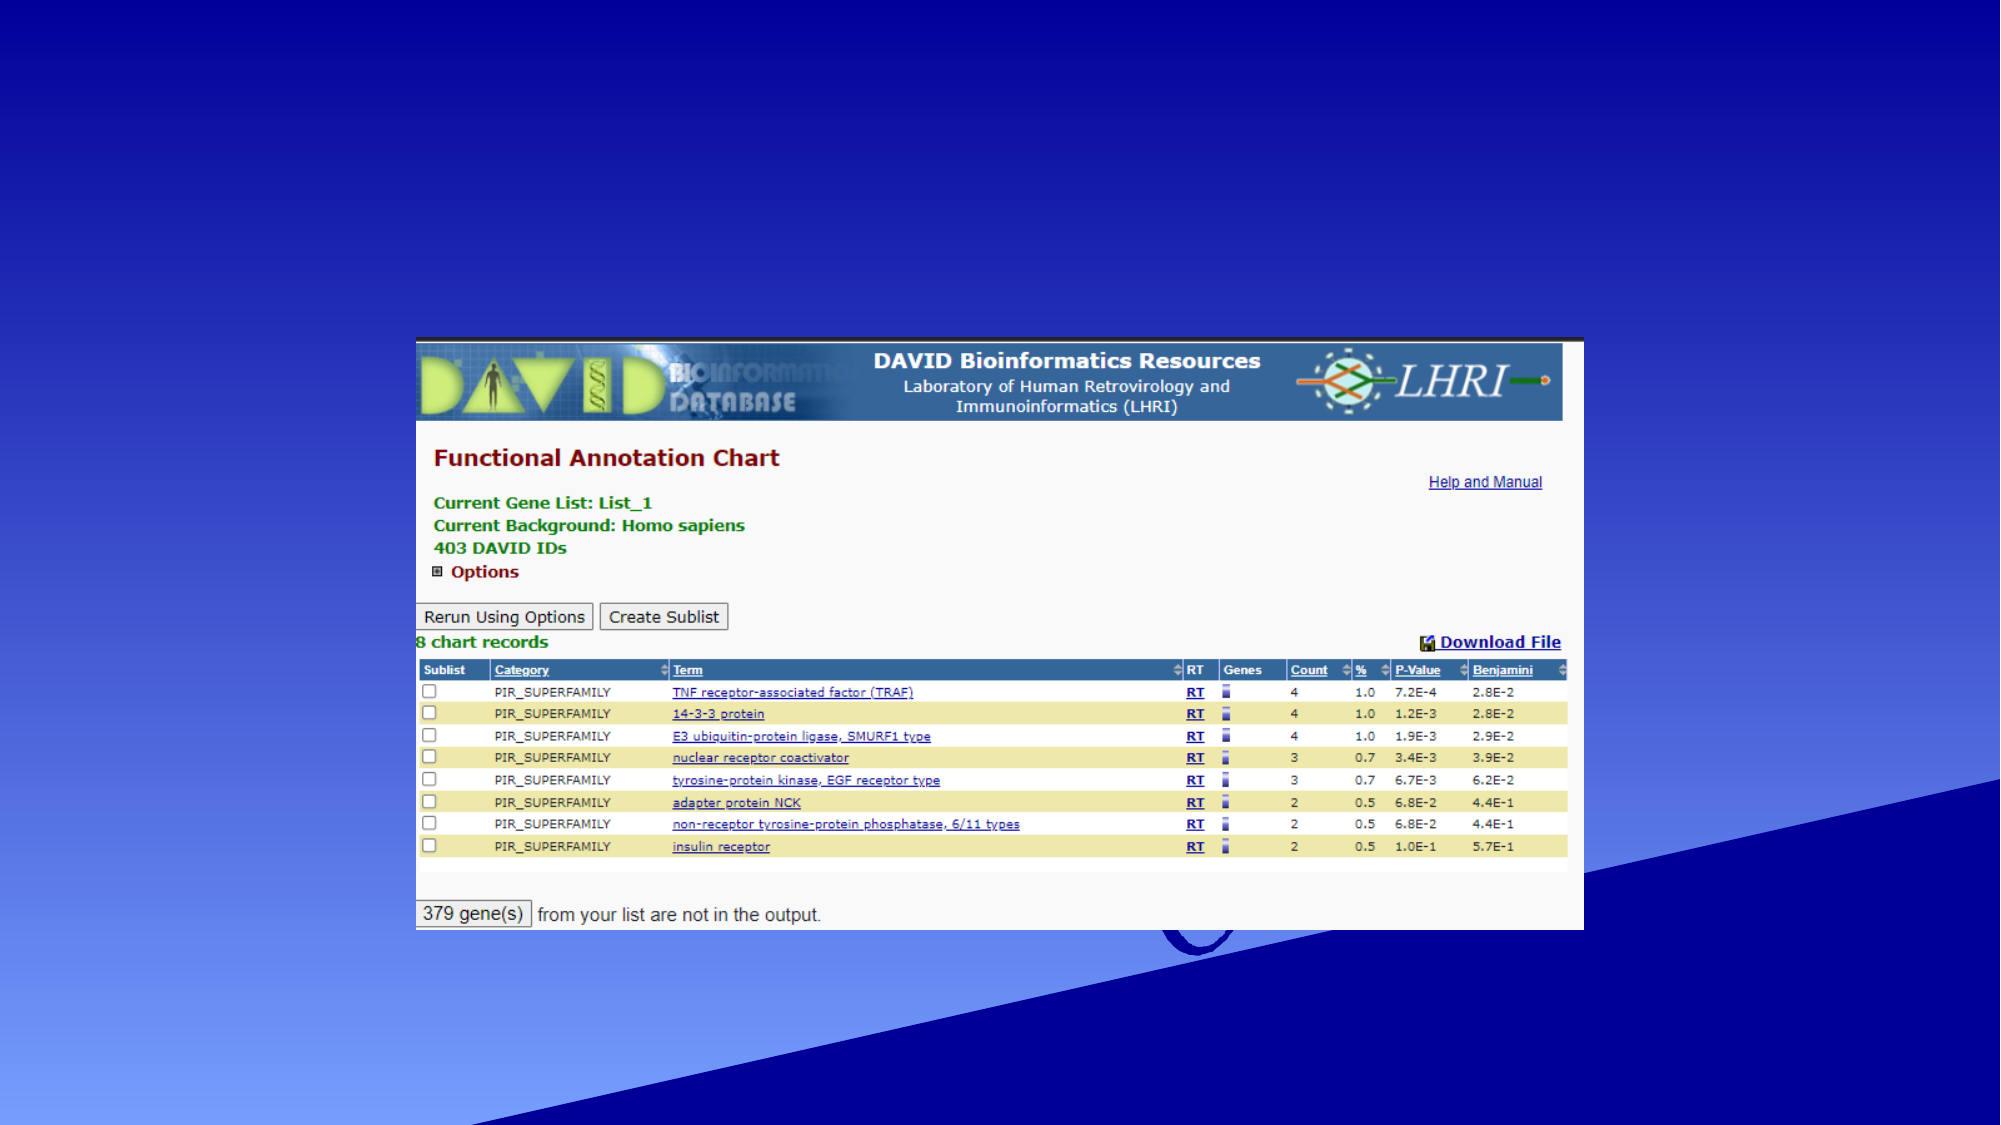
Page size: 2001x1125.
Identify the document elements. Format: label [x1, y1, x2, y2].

list [416, 337, 1584, 930]
